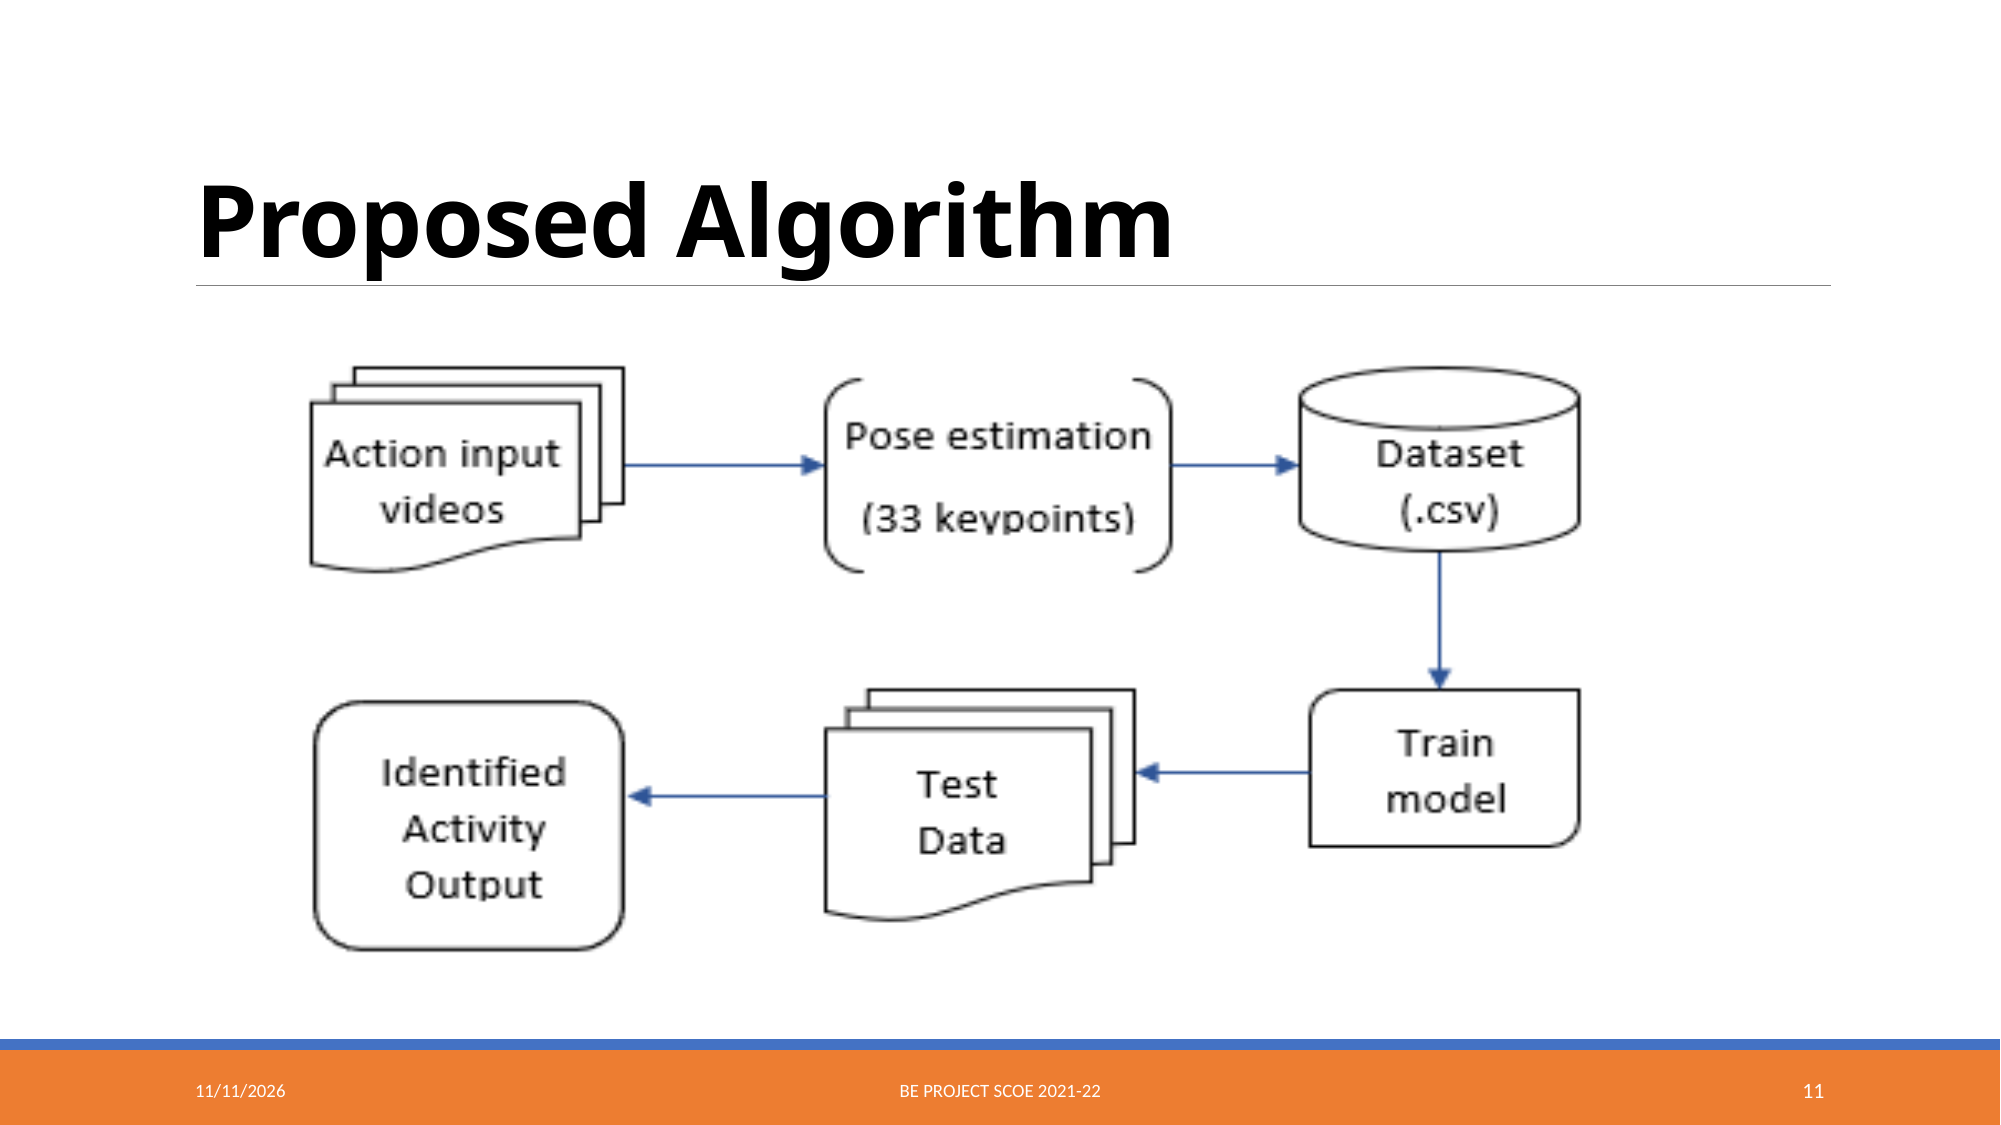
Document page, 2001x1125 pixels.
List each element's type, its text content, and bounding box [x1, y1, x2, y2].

title Proposed Algorithm [180, 47, 1830, 285]
picture [290, 325, 1605, 977]
slide_number 11 [1624, 1059, 1840, 1120]
footer BE Project SCOE 2021-22 [604, 1059, 1396, 1120]
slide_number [180, 1059, 586, 1120]
